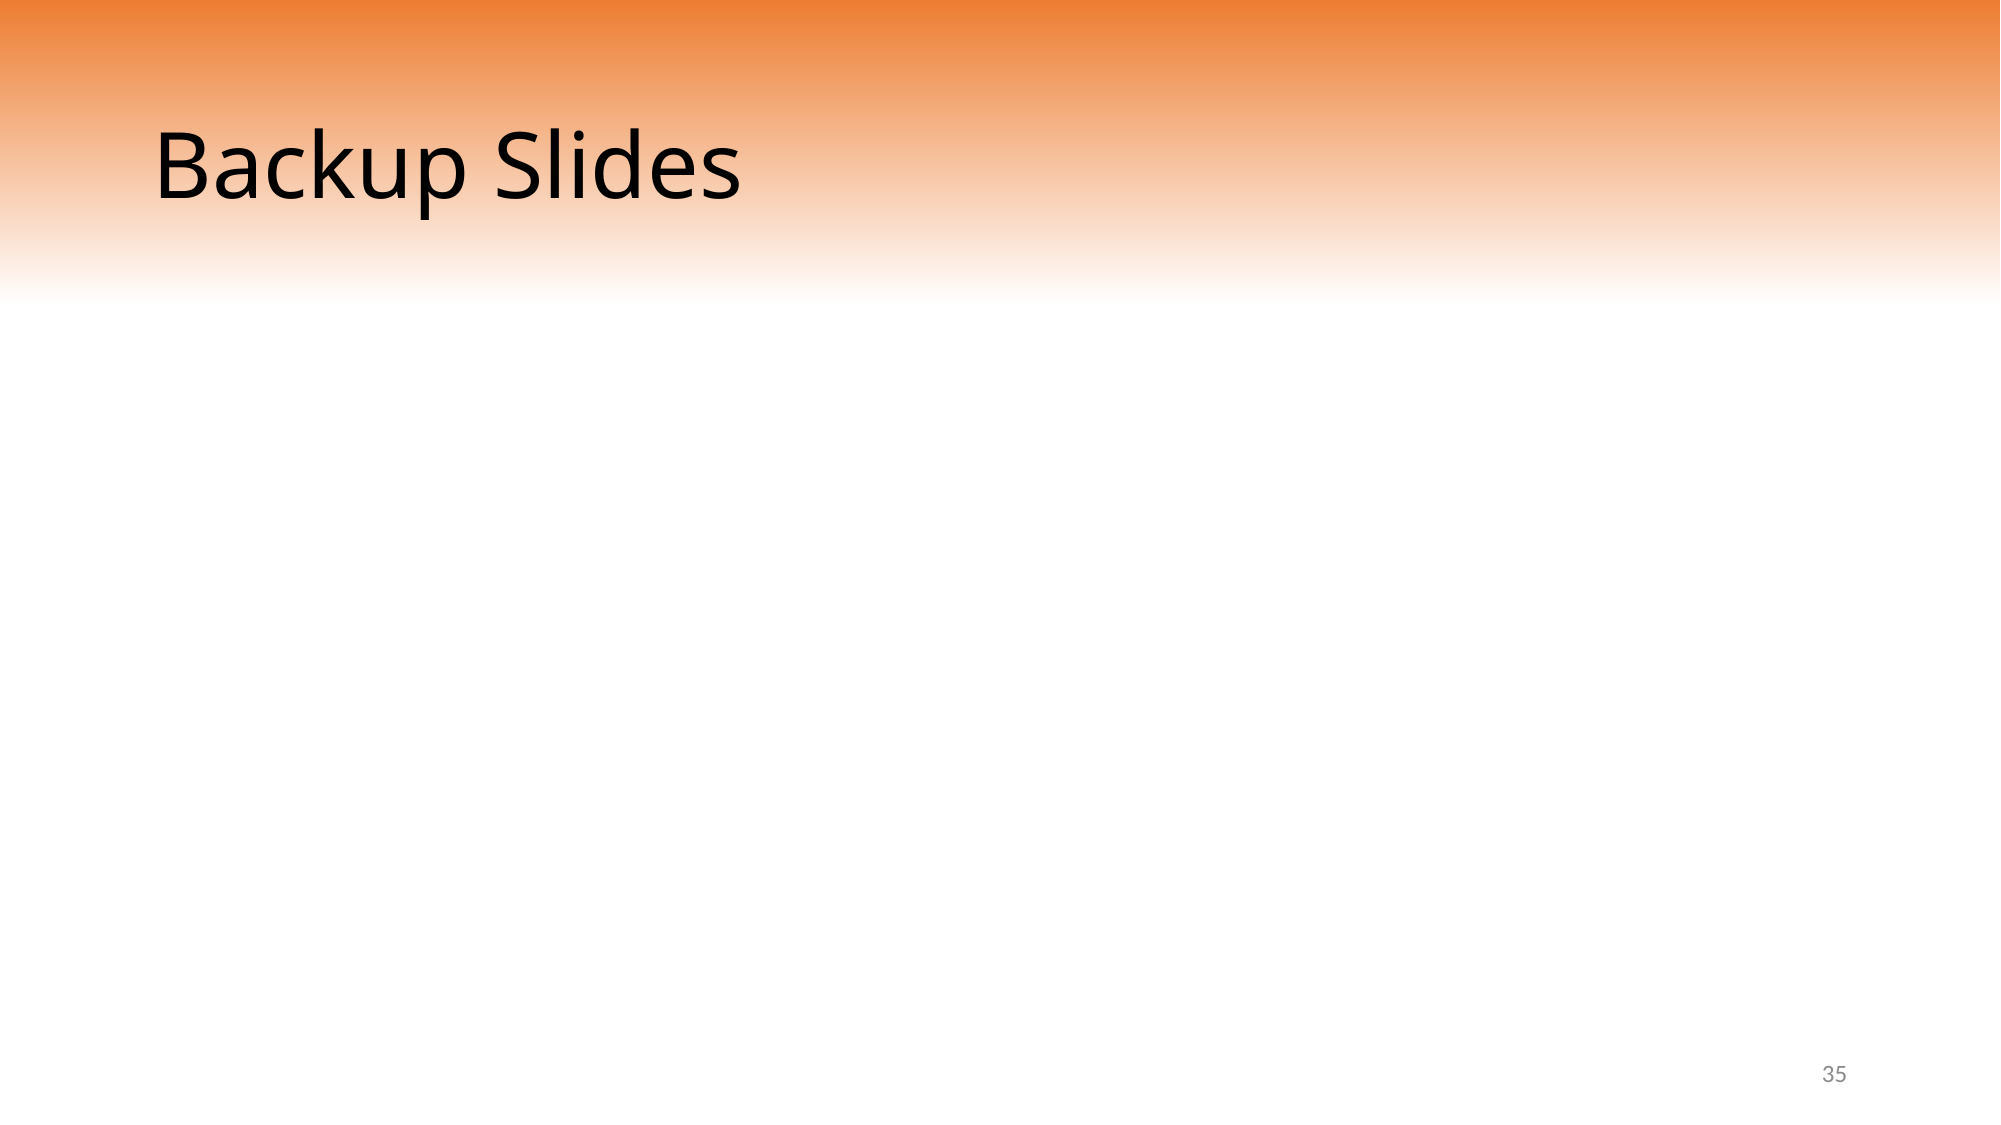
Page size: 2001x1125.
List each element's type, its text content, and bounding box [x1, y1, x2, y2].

slide_number 35 [1412, 1042, 1863, 1103]
title Backup Slides [137, 59, 1863, 278]
